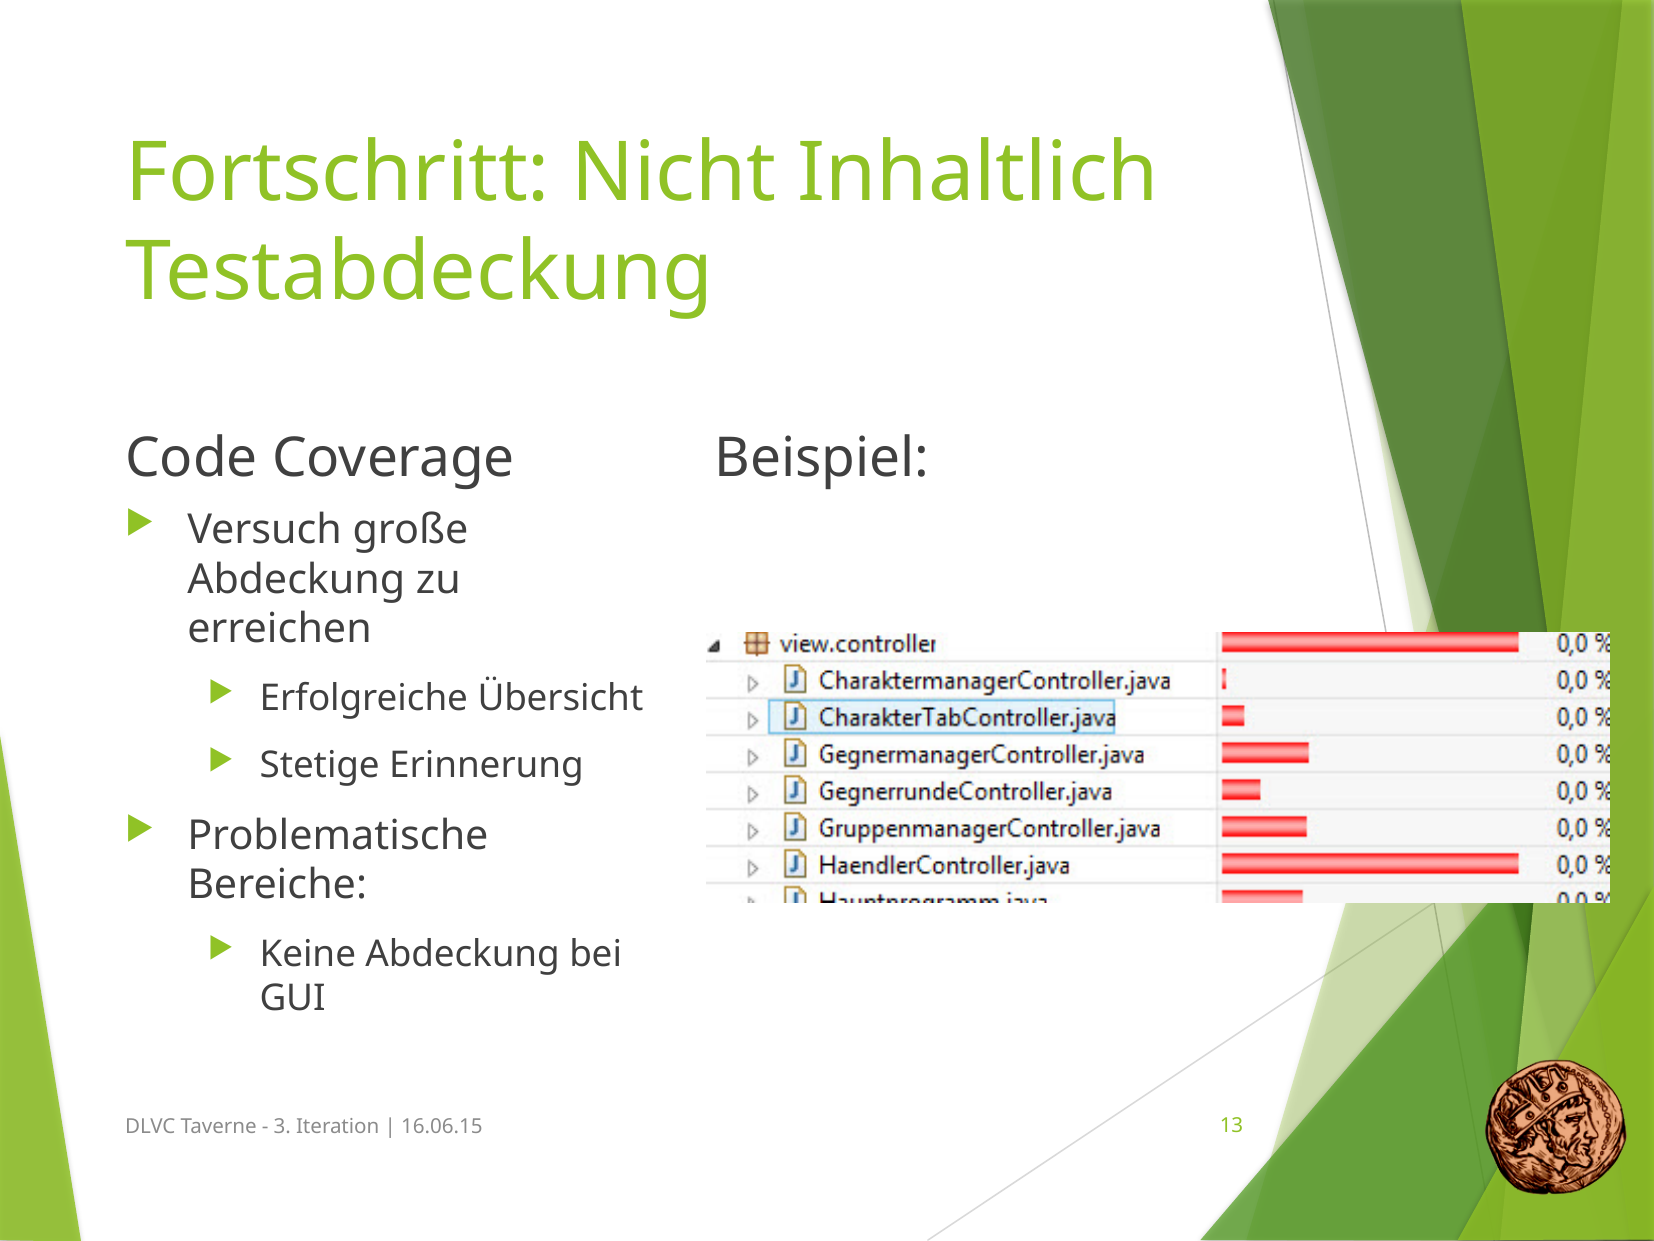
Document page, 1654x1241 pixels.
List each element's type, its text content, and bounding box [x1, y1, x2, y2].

title Fortschritt: Nicht Inhaltlich Testabdeckung [110, 110, 1259, 350]
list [706, 632, 1610, 904]
slide_number 13 [1165, 1092, 1259, 1159]
picture [1483, 1054, 1631, 1197]
list Beispiel: [699, 390, 1259, 495]
list Code Coverage [110, 390, 670, 494]
footer DLVC Taverne - 3. Iteration | 16.06.15 [110, 1092, 947, 1159]
list Versuch große Abdeckung zu erreichen Erfolgreiche Übersicht Stetige Erinnerung Problematische Bereiche: Keine Abdeckung bei GUI [110, 494, 670, 1092]
